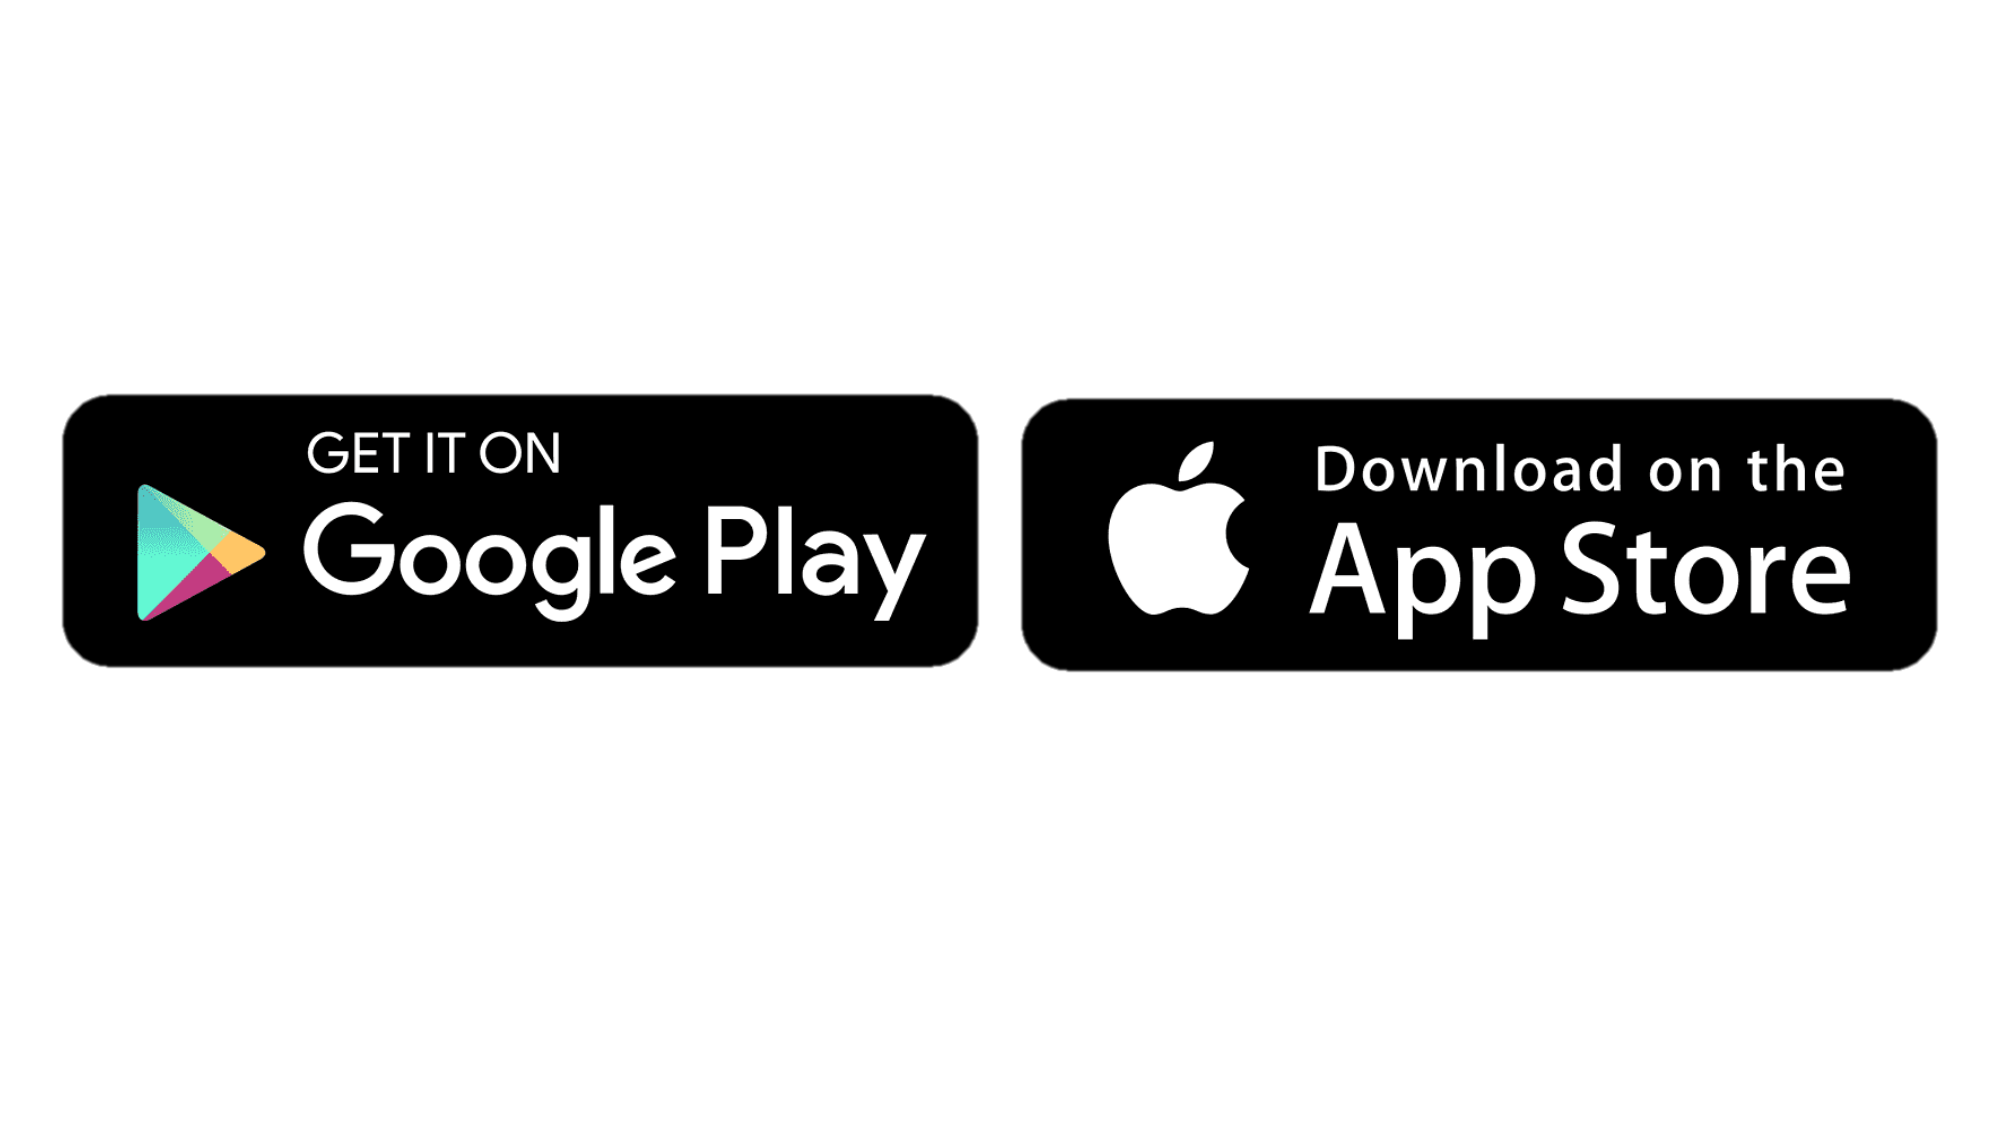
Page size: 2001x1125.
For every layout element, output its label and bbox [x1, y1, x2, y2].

picture [12, 353, 1988, 713]
